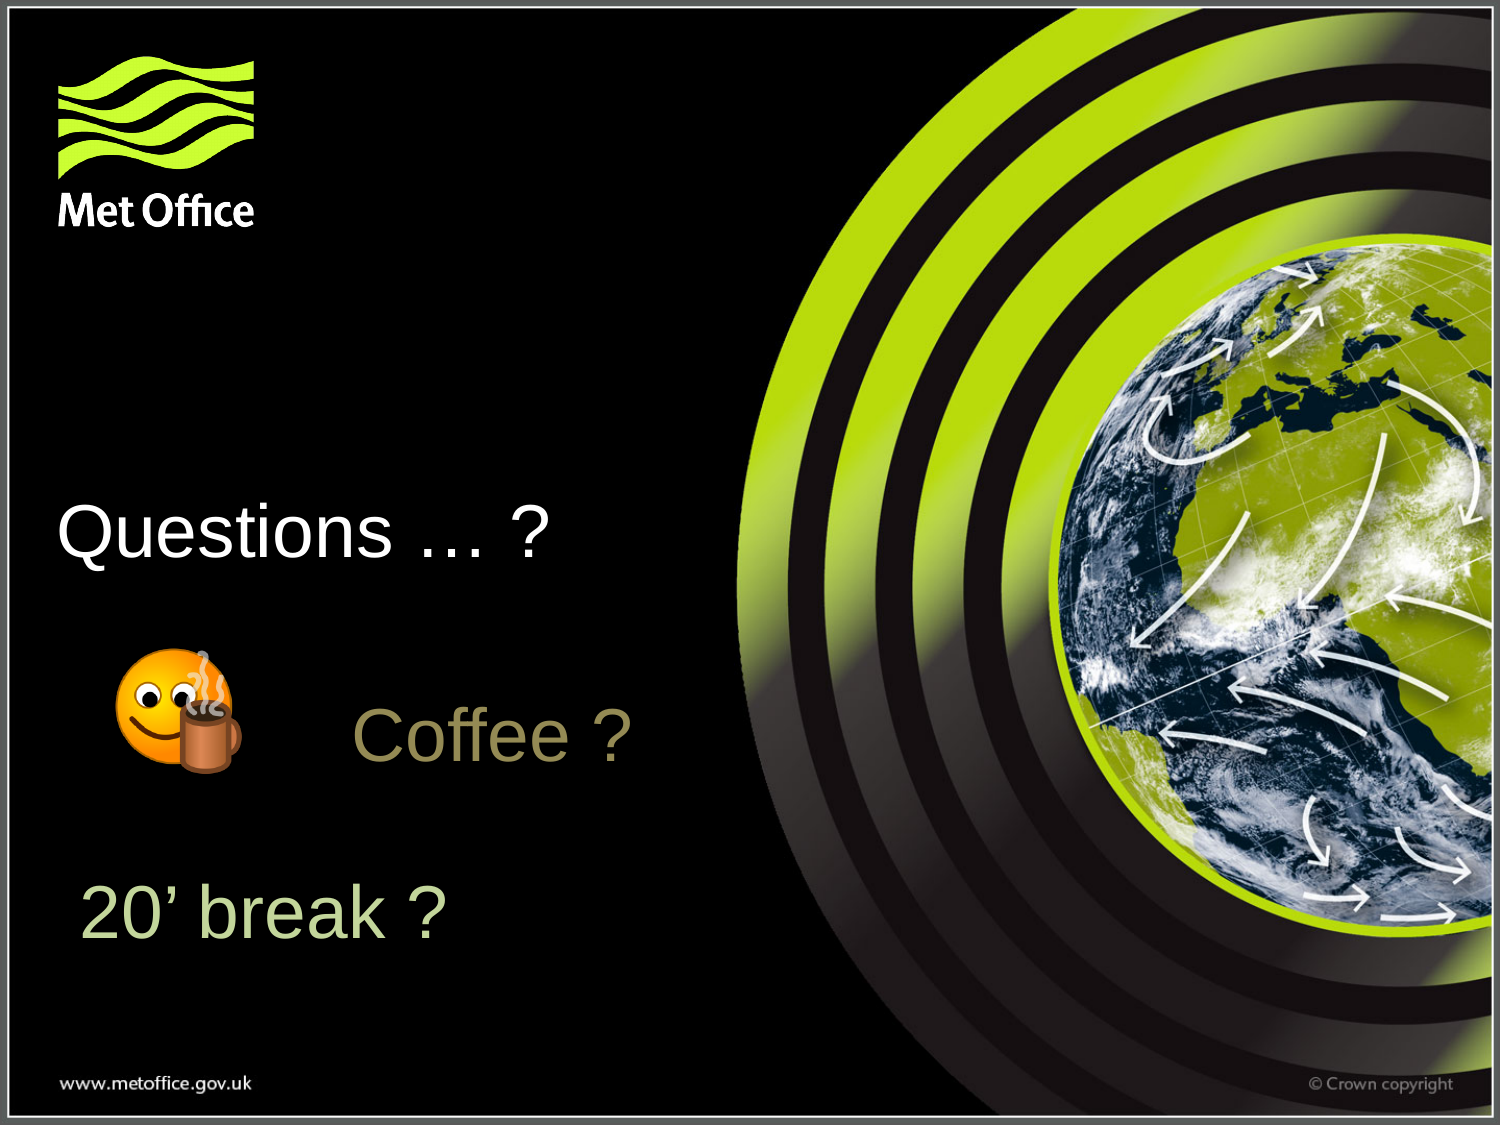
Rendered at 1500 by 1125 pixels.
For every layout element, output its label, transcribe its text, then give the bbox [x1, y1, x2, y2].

text_box 20’ break ? [64, 869, 644, 961]
title Questions … ? [41, 308, 857, 580]
text_box Coffee ? [336, 692, 680, 784]
picture [2, 2, 1498, 1123]
